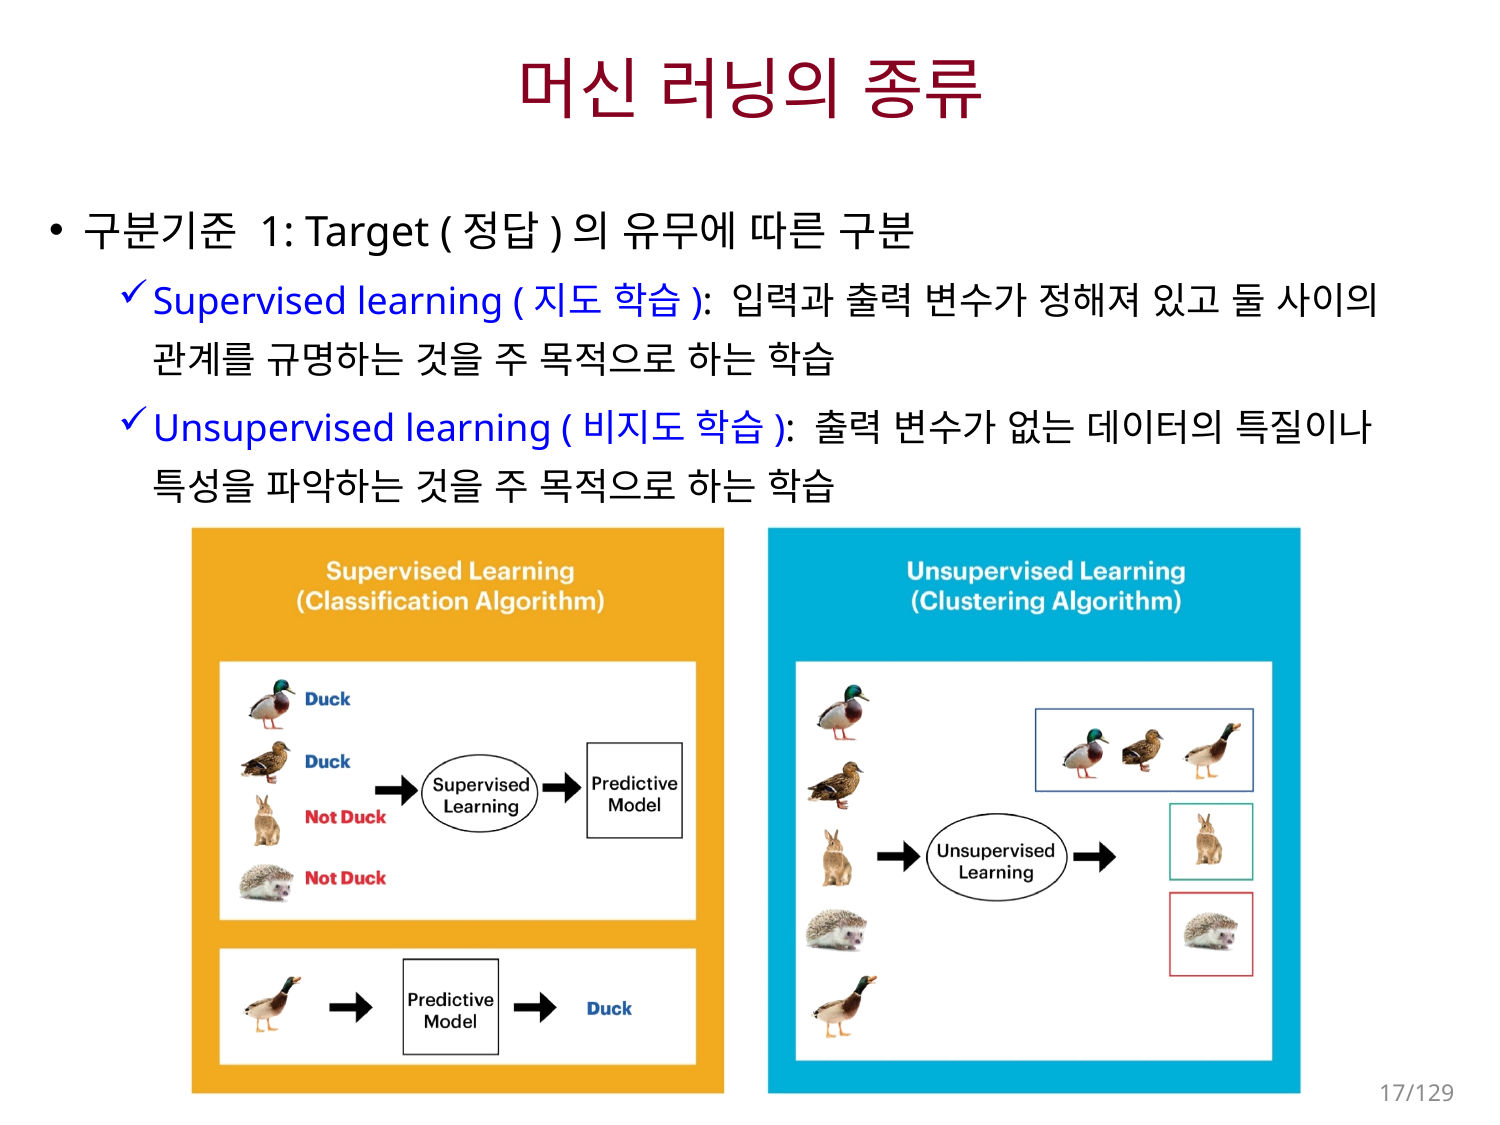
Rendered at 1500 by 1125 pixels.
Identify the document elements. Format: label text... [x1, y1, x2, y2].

slide_number 17/129 [1131, 1071, 1470, 1116]
title 머신 러닝의 종류 [34, 37, 1470, 147]
list 구분기준 1: Target (정답)의 유무에 따른 구분 Supervised learning (지도 학습): 입력과 출력 변수가 정해져 있고 둘 사이의 관계를 규명하는 것을 주 목적으로 하는 학습 Unsupervised learning (비지도 학습): 출력 변수가 없는 데이터의 특질이나 특성을 파악하는 것을 주 목적으로 하는 학습 [34, 181, 1470, 1059]
picture [140, 487, 1344, 1104]
